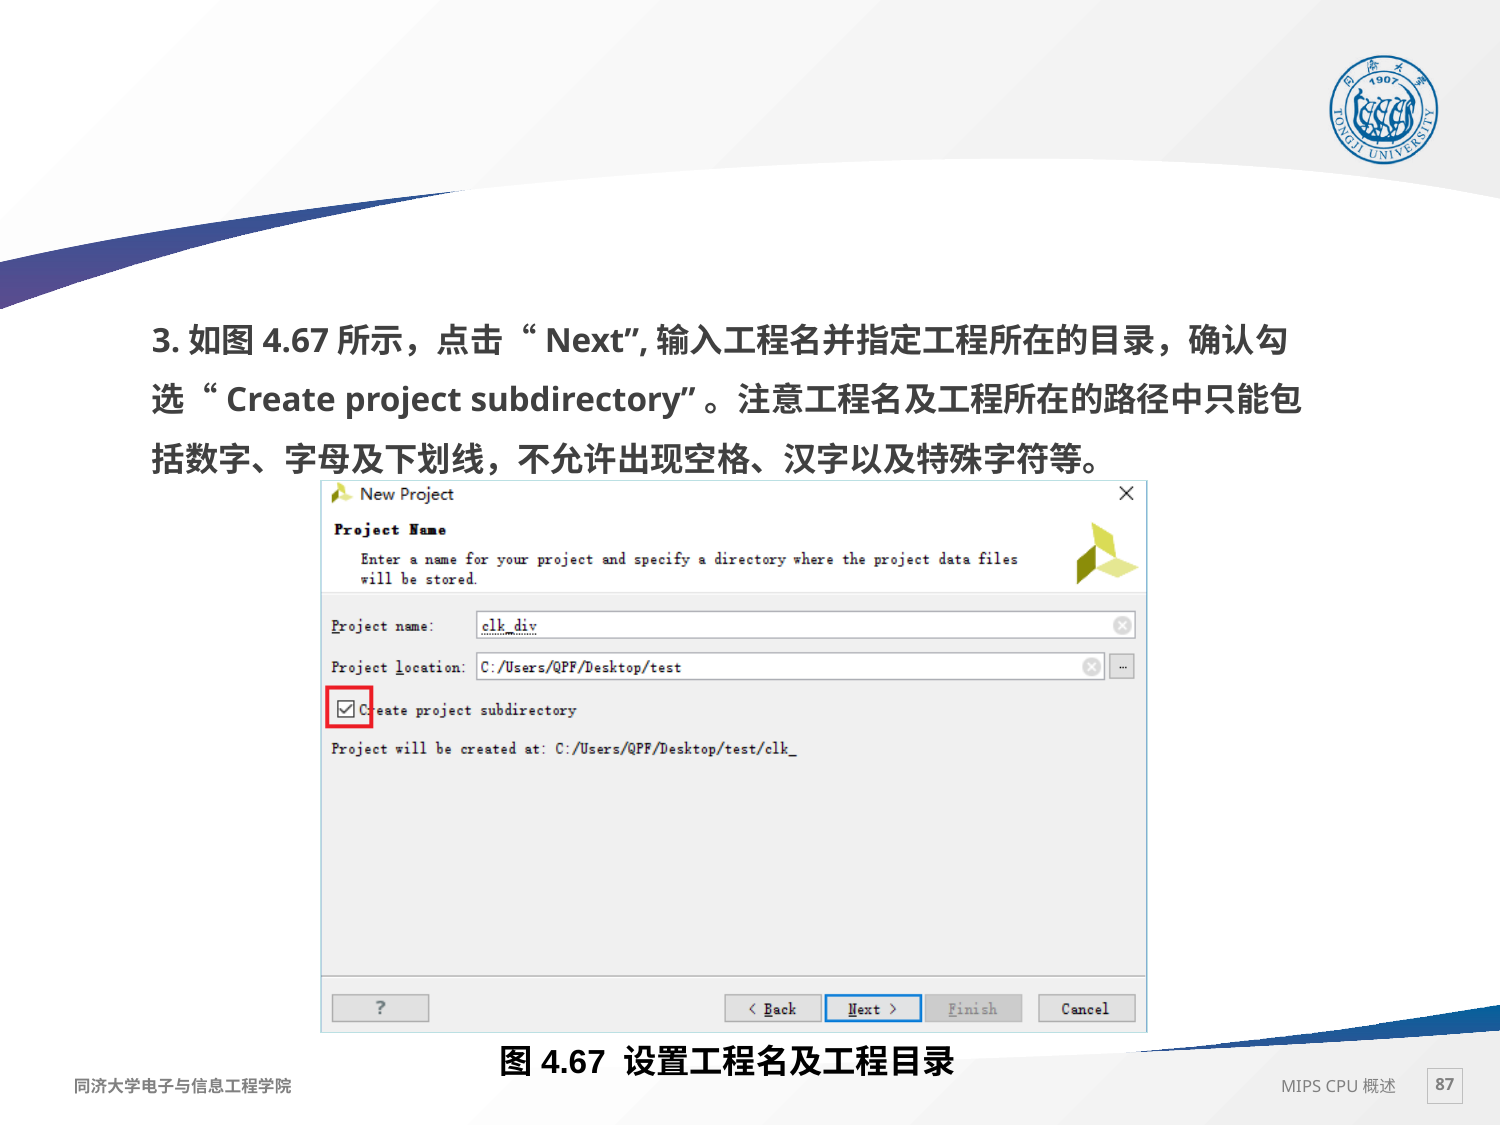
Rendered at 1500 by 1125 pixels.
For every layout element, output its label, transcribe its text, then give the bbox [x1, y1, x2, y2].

picture [320, 480, 1148, 1033]
picture [1319, 40, 1462, 184]
text_box 图4.67 设置工程名及工程目录 [485, 1041, 984, 1087]
text_box 3.如图4.67所示，点击“Next”,输入工程名并指定工程所在的目录，确认勾选“Create project subdirectory”。注意工程名及工程所在的路径中只能包括数字、字母及下划线，不允许出现空格、汉字以及特殊字符等。 [140, 291, 1329, 486]
